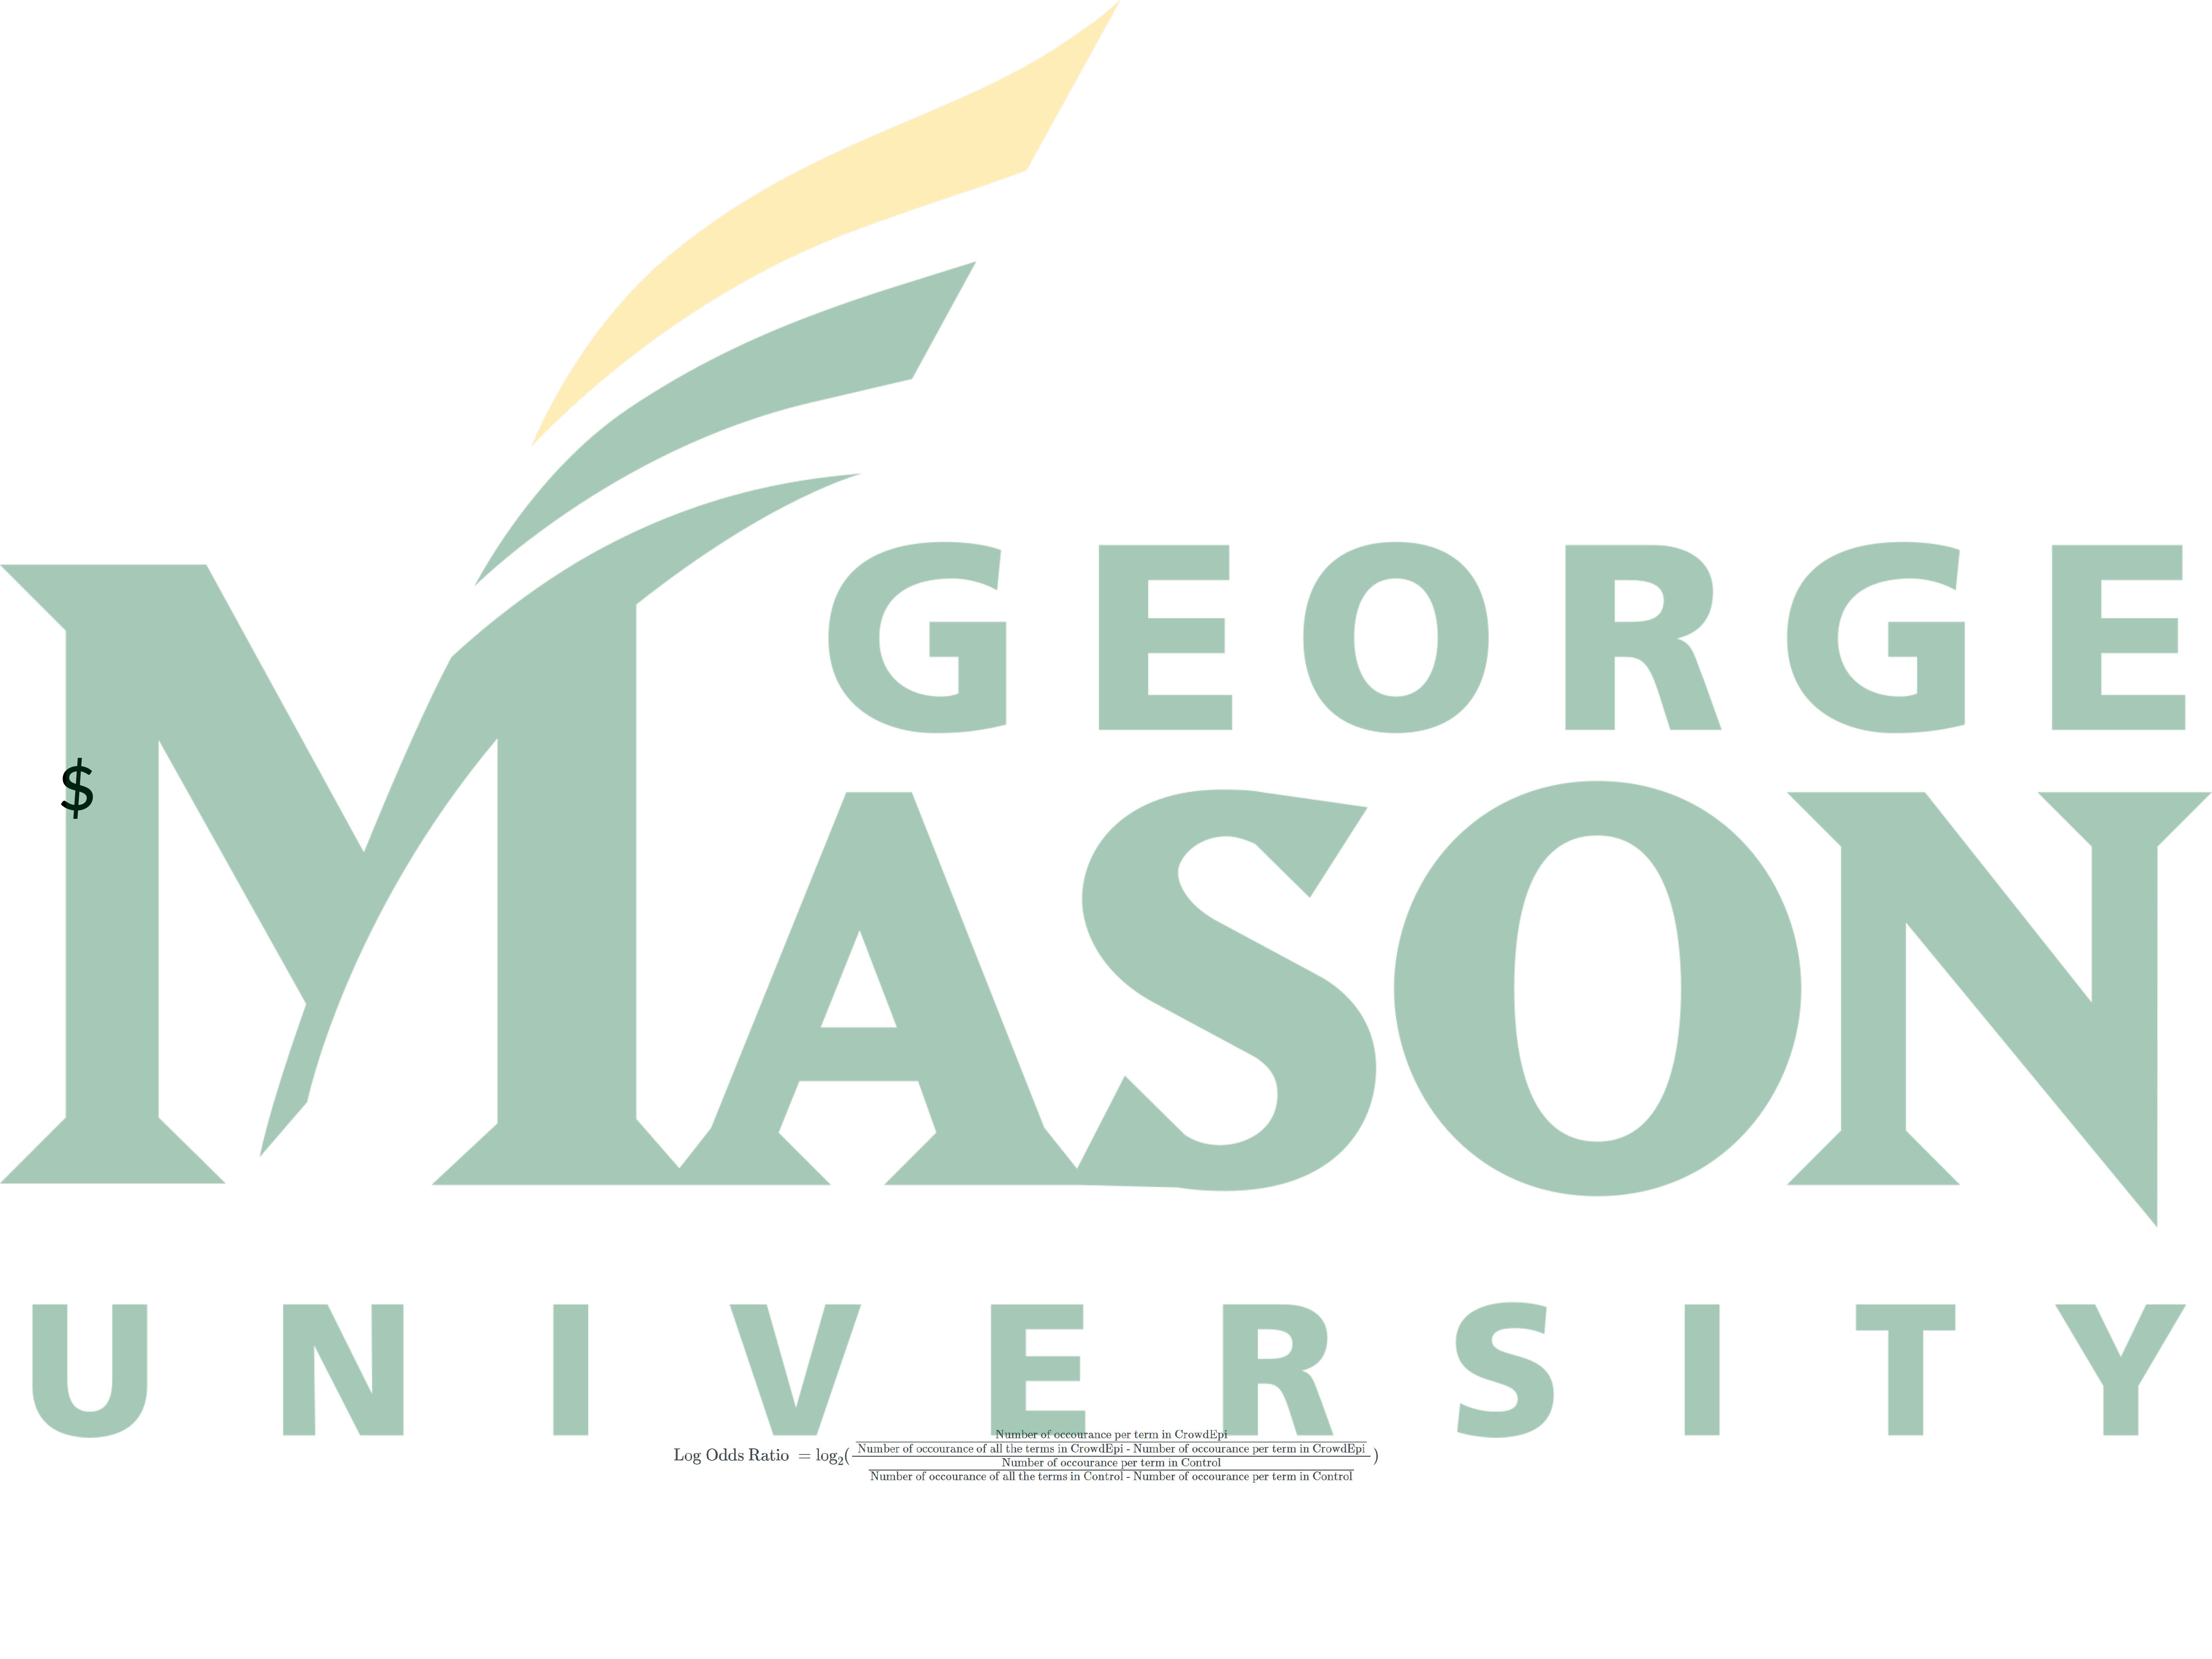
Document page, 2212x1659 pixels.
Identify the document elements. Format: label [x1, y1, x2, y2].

picture [0, 0, 2212, 1488]
